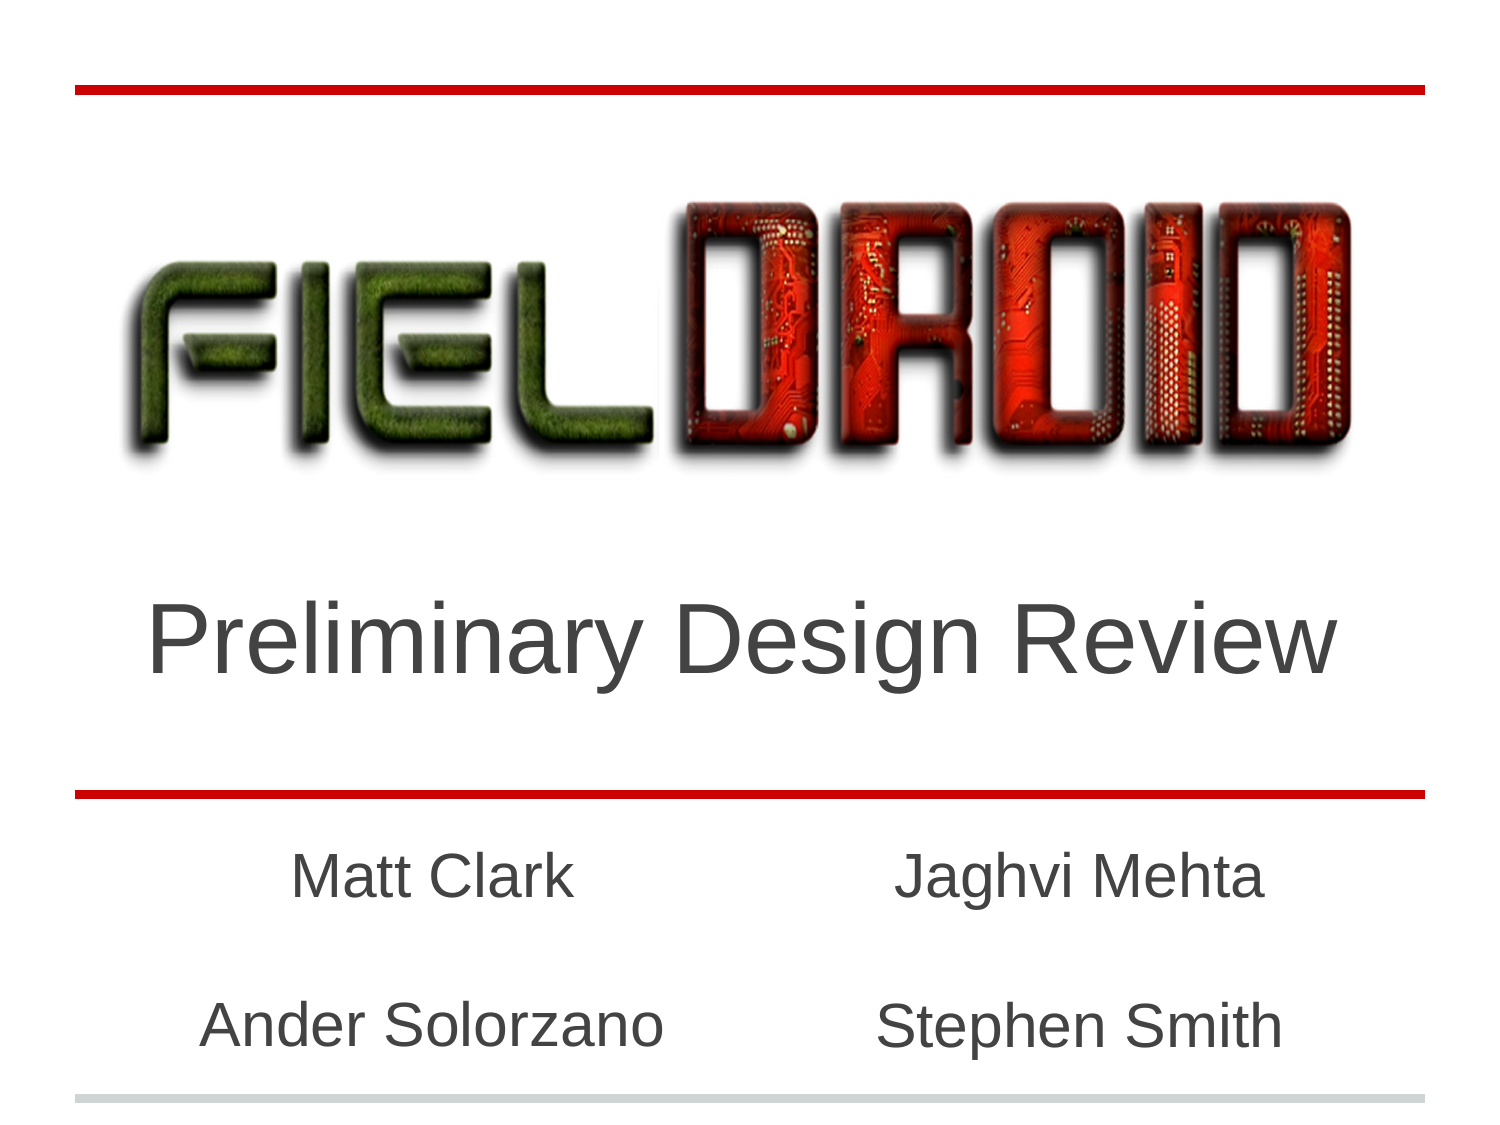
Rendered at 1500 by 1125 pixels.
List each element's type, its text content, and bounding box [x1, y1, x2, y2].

subtitle Preliminary Design Review [120, 558, 1365, 829]
picture [108, 154, 1376, 518]
text_box Jaghvi Mehta Stephen Smith [772, 819, 1388, 988]
title [75, 123, 1425, 782]
text_box Matt Clark Ander Solorzano [146, 819, 719, 1090]
